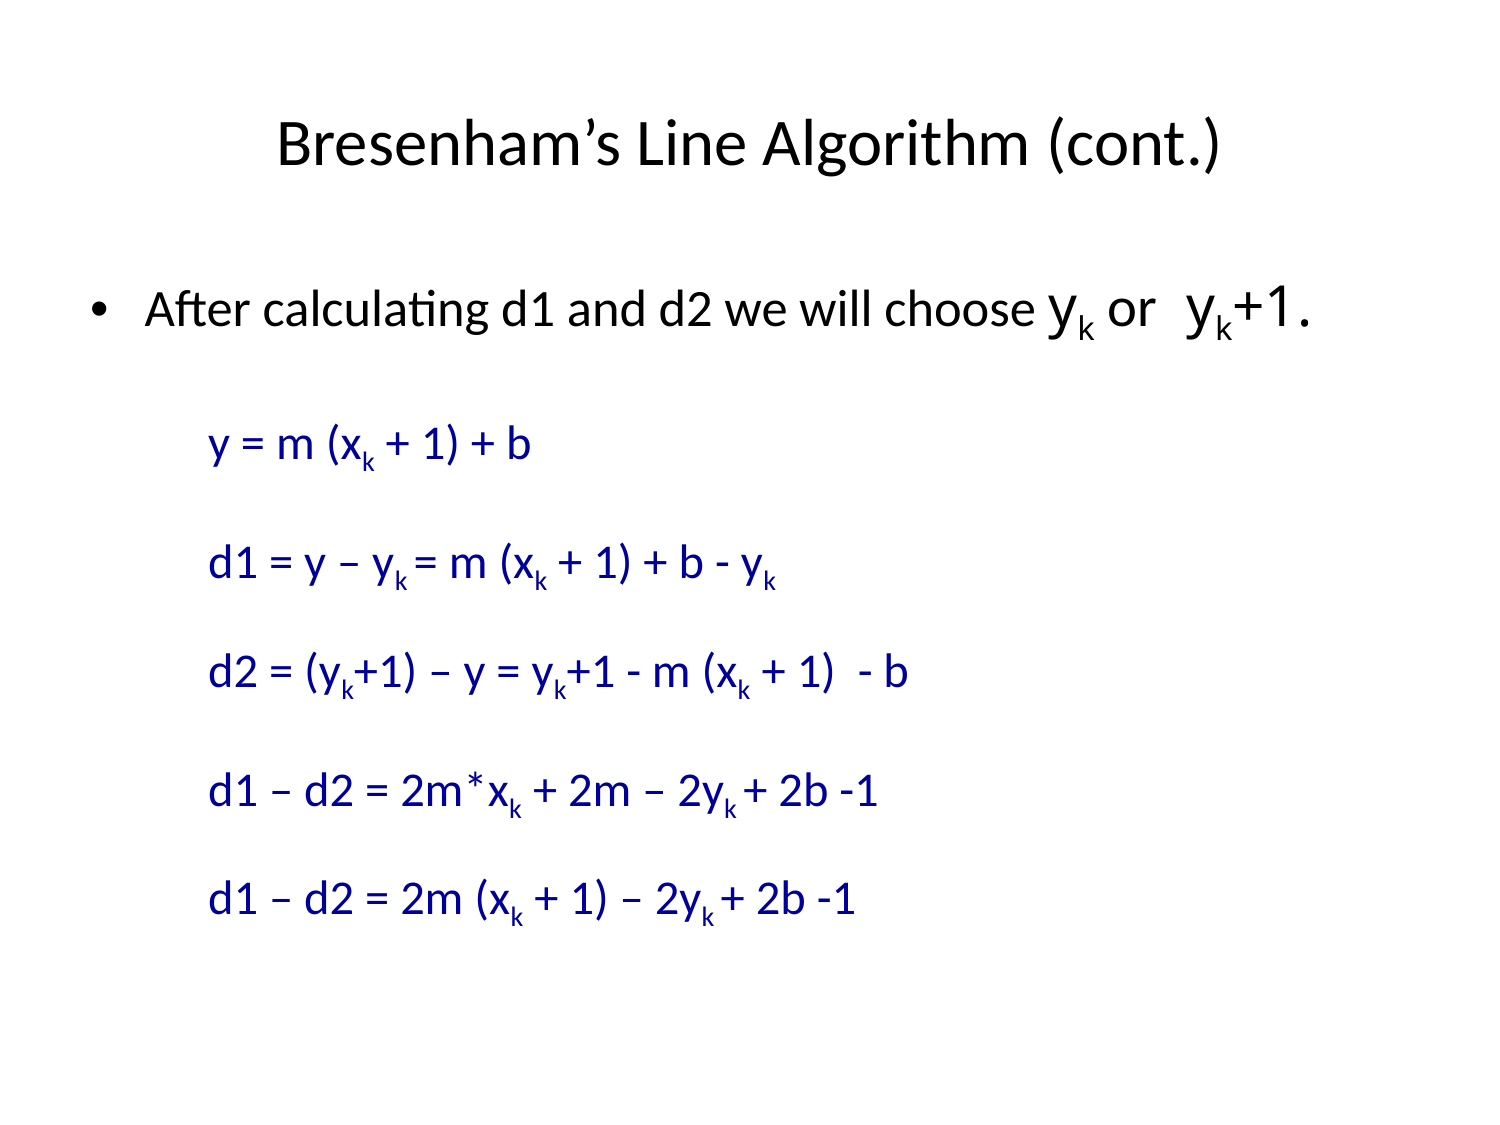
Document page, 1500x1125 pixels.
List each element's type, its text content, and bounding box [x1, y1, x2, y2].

title Bresenham’s Line Algorithm (cont.) [75, 45, 1425, 233]
list After calculating d1 and d2 we will choose yk or yk+1. y = m (xk + 1) + b d1 = y – yk = m (xk + 1) + b - yk d2 = (yk+1) – y = yk+1 - m (xk + 1) - b d1 – d2 = 2m*xk + 2m – 2yk + 2b -1 d1 – d2 = 2m (xk + 1) – 2yk + 2b -1 [75, 262, 1425, 1005]
